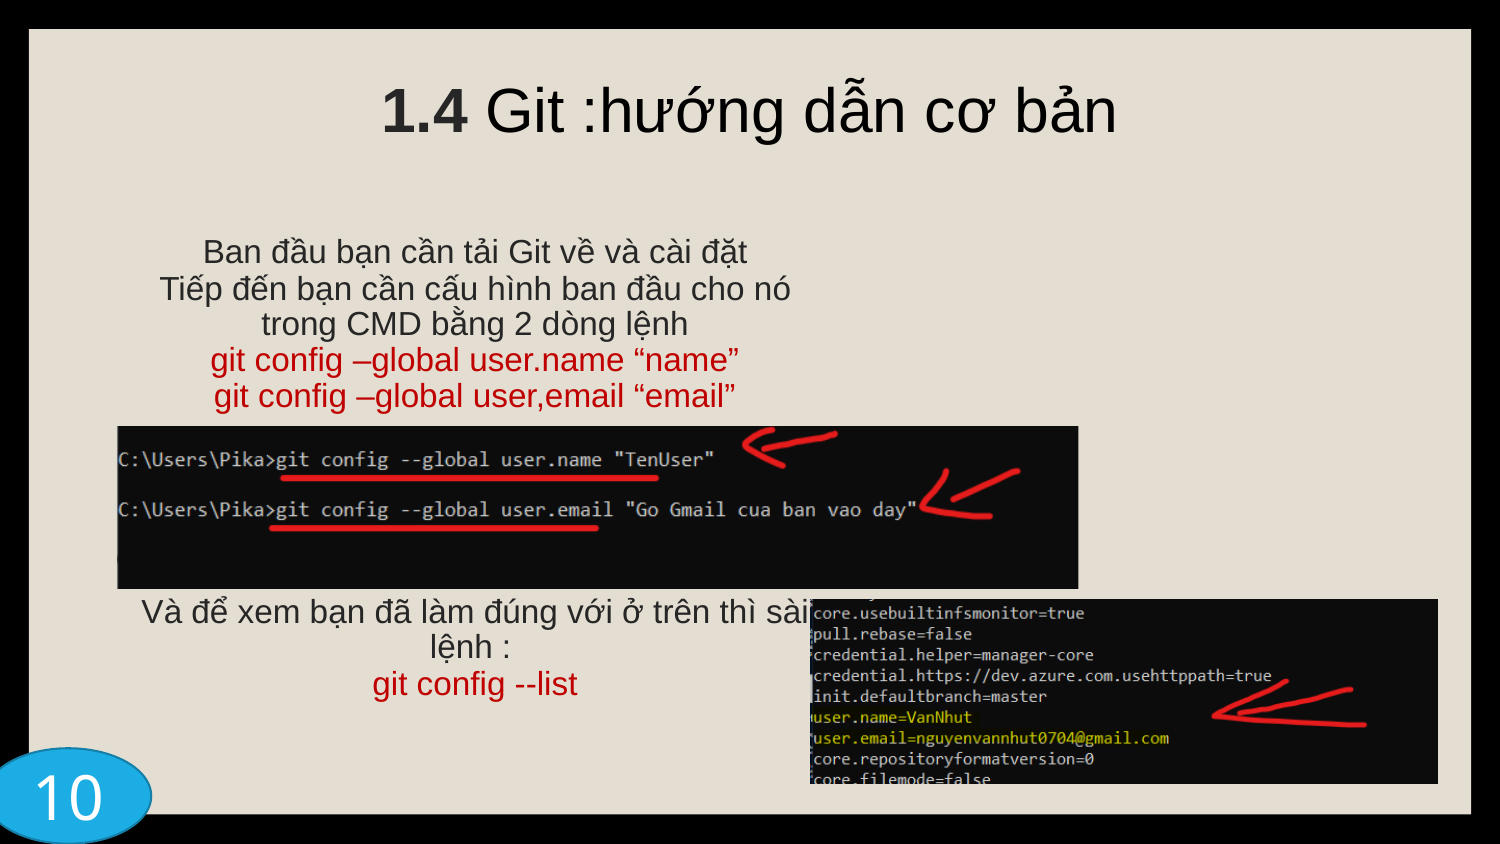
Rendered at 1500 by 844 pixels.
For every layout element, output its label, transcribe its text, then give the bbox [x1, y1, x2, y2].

title Ban đầu bạn cần tải Git về và cài đặt Tiếp đến bạn cần cấu hình ban đầu cho nó trong CMD bằng 2 dòng lệnh git config –global user.name “name” git config –global user,email “email” Và để xem bạn đã làm đúng với ở trên thì sài lệnh : git config --list [116, 220, 834, 423]
title 1.4 Git :hướng dẫn cơ bản [126, 88, 1374, 137]
picture [116, 426, 1079, 589]
title Ban đầu bạn cần tải Git về và cài đặt Tiếp đến bạn cần cấu hình ban đầu cho nó trong CMD bằng 2 dòng lệnh git config –global user.name “name” git config –global user,email “email” Và để xem bạn đã làm đúng với ở trên thì sài lệnh : git config --list [116, 596, 799, 648]
text_box 10 [0, 747, 153, 844]
picture [803, 599, 1438, 784]
